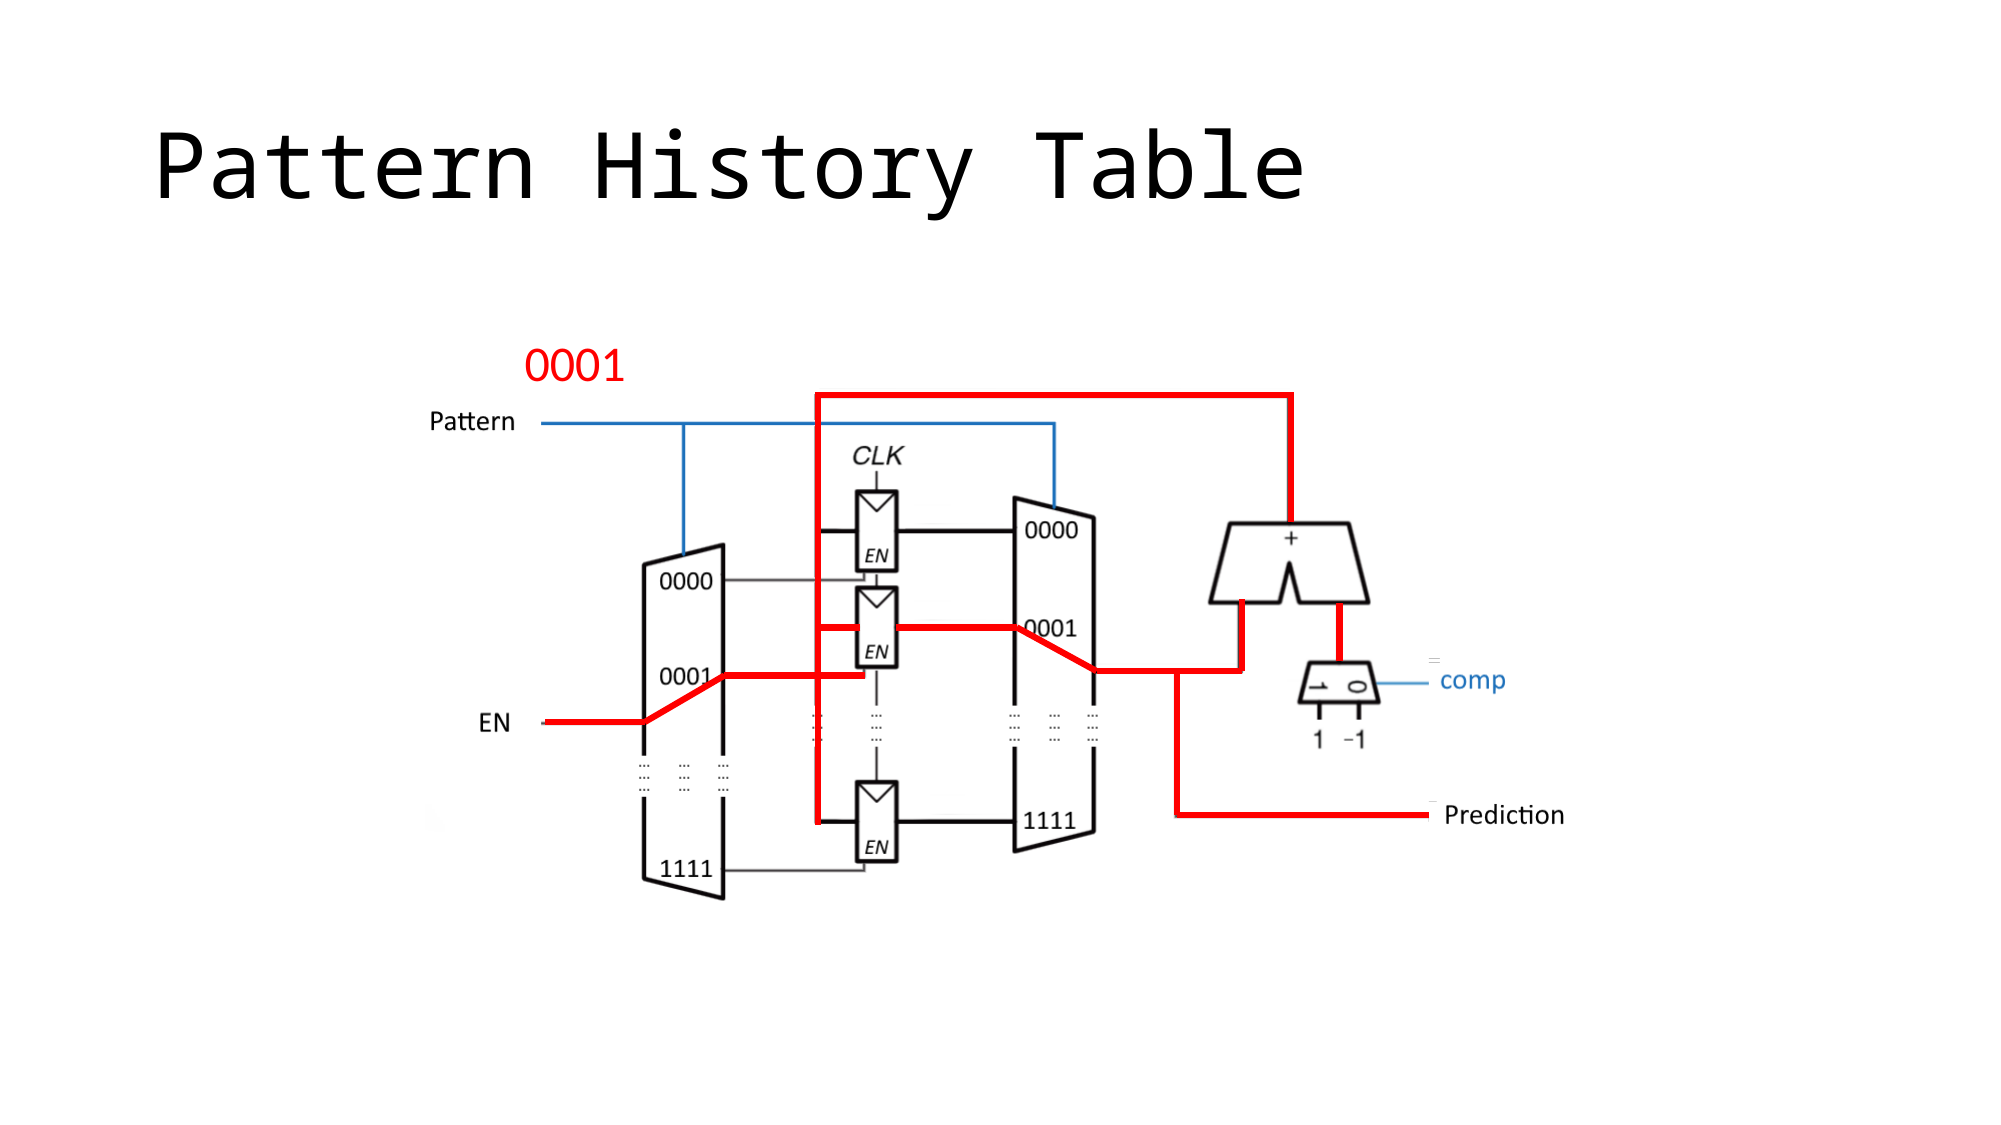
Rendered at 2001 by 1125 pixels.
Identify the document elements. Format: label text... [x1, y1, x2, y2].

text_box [814, 392, 1292, 825]
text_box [1292, 627, 1430, 815]
text_box 0001 [509, 323, 641, 355]
title Pattern History Table [137, 59, 1863, 278]
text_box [1176, 599, 1340, 672]
picture [410, 355, 1589, 927]
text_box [545, 675, 866, 723]
